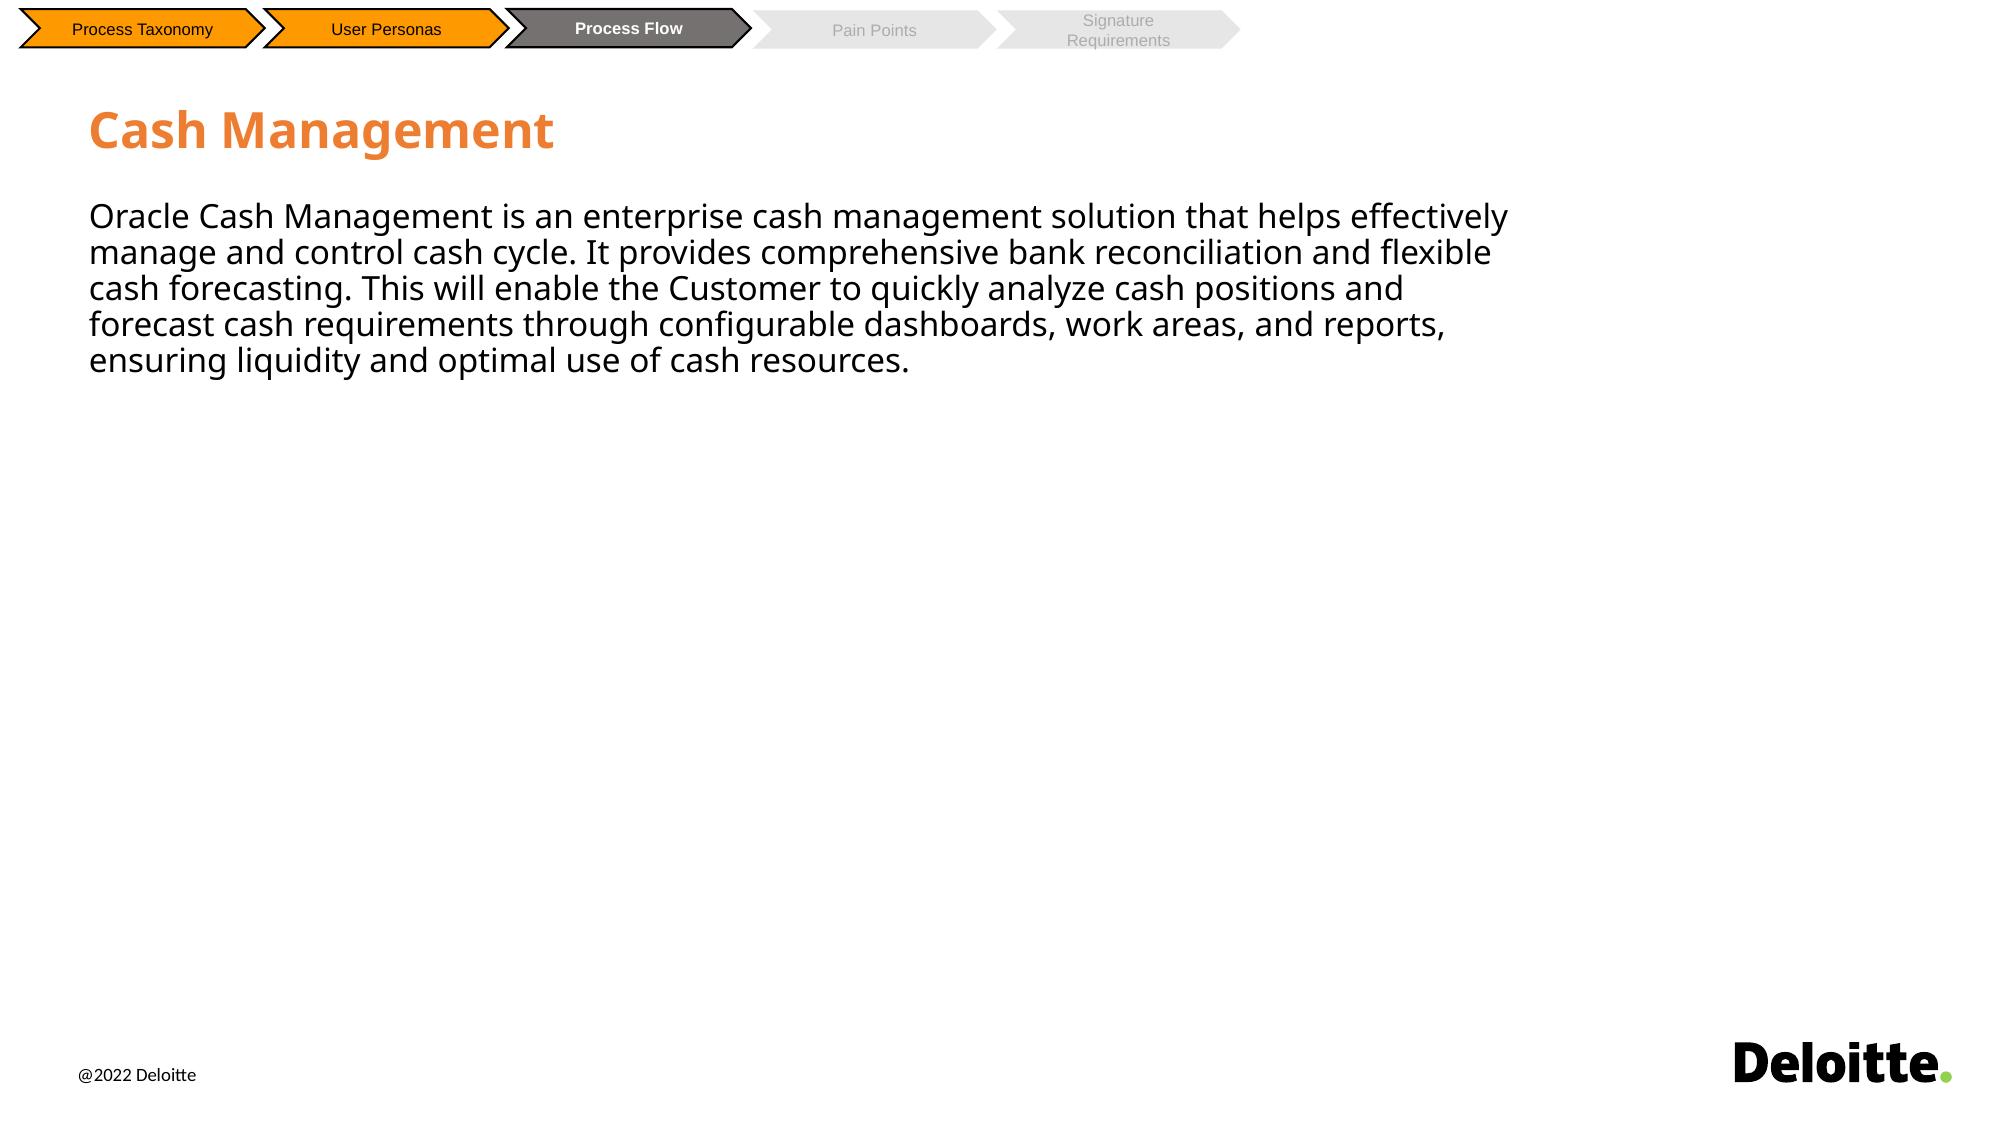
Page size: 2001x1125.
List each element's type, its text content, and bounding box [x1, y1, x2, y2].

text_box Process Flow [504, 7, 753, 49]
text_box User Personas [262, 8, 511, 49]
list Oracle Cash Management is an enterprise cash management solution that helps effectively manage and control cash cycle. It provides comprehensive bank reconciliation and flexible cash forecasting. This will enable the Customer to quickly analyze cash positions and forecast cash requirements through configurable dashboards, work areas, and reports, ensuring liquidity and optimal use of cash resources. [73, 192, 1556, 1044]
text_box Cash Management [73, 91, 1920, 150]
text_box Signature Requirements [994, 9, 1243, 50]
text_box Process Taxonomy [18, 8, 267, 49]
text_box Pain Points [750, 9, 999, 50]
